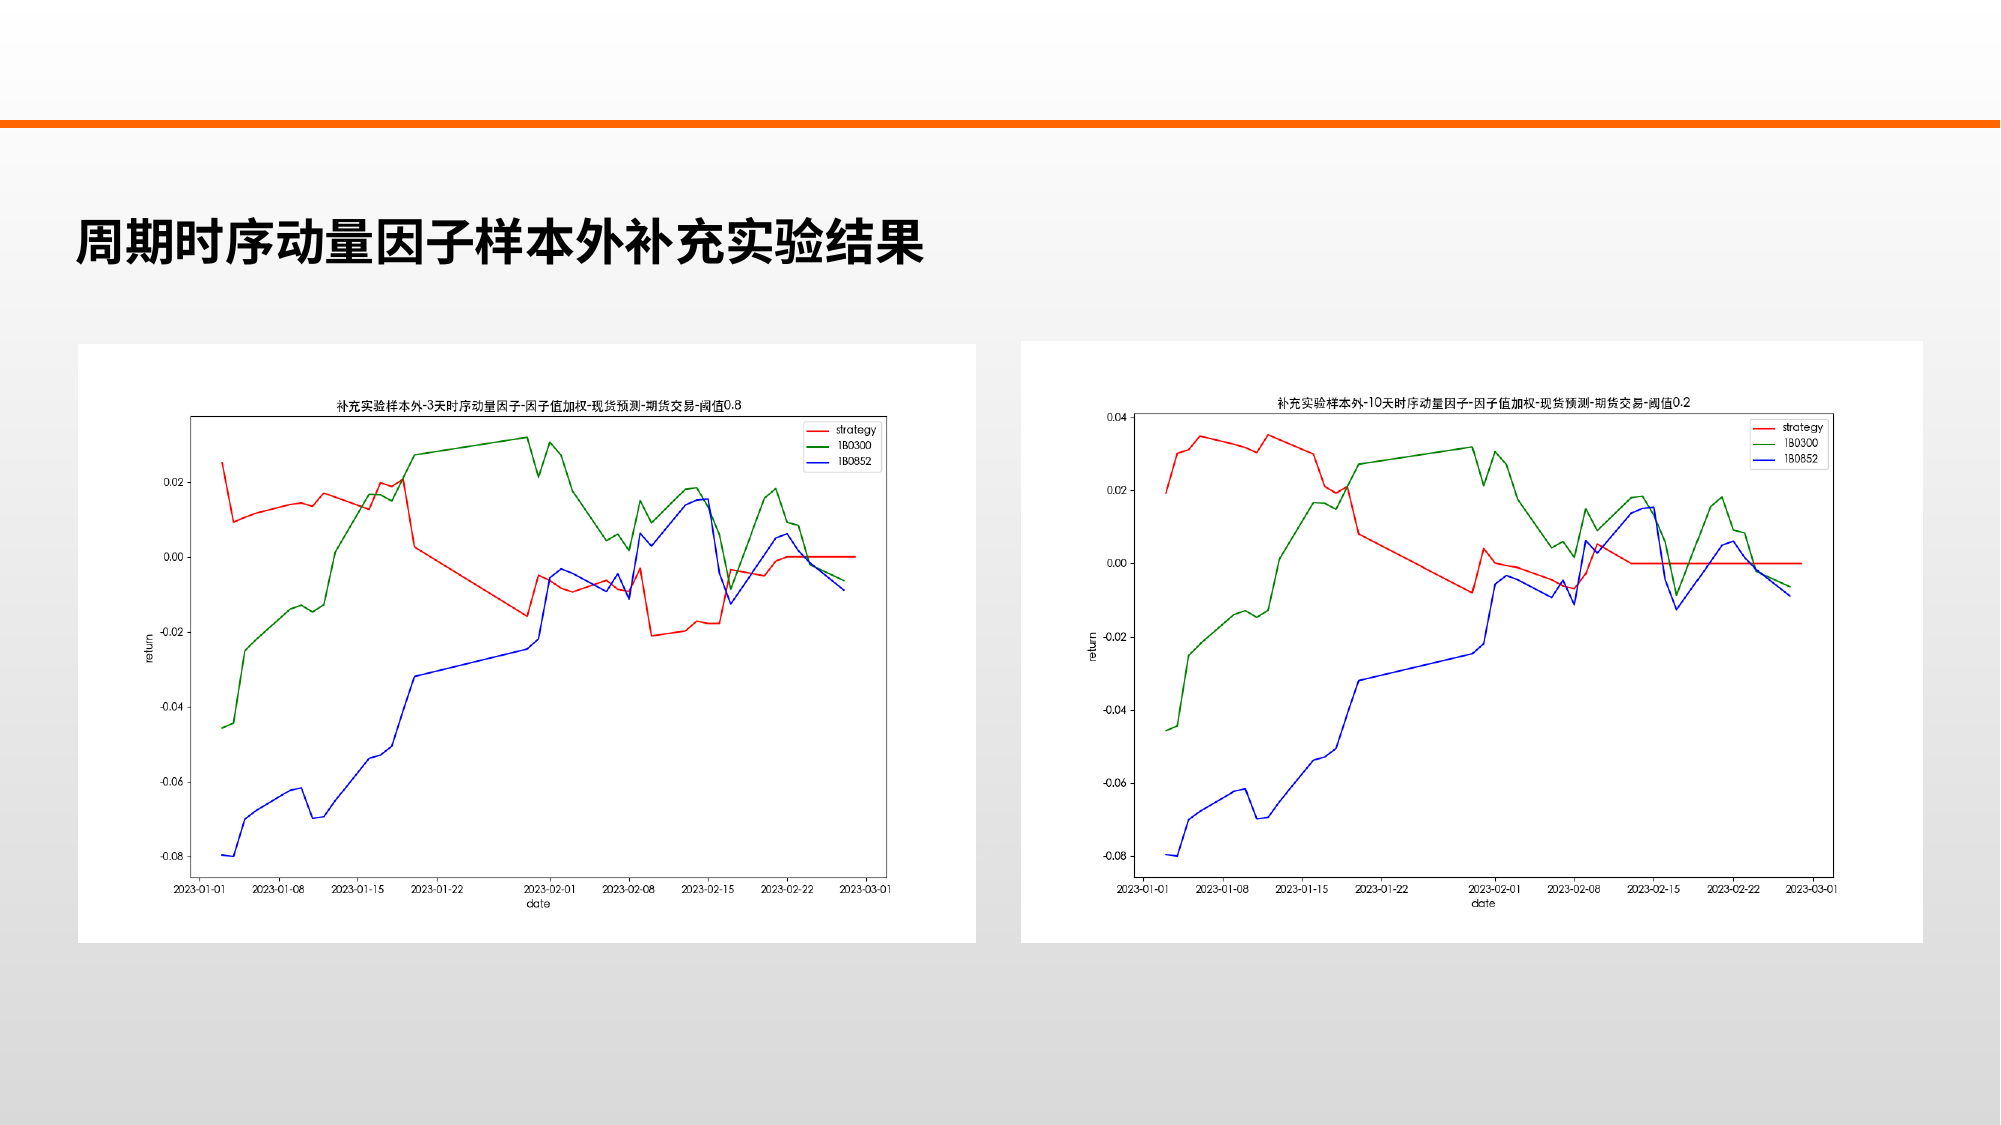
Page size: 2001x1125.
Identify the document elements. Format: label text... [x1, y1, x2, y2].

picture [1021, 341, 1923, 943]
text_box 周期时序动量因子样本外补充实验结果 [60, 202, 1029, 278]
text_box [976, 504, 1021, 888]
picture [78, 344, 976, 943]
